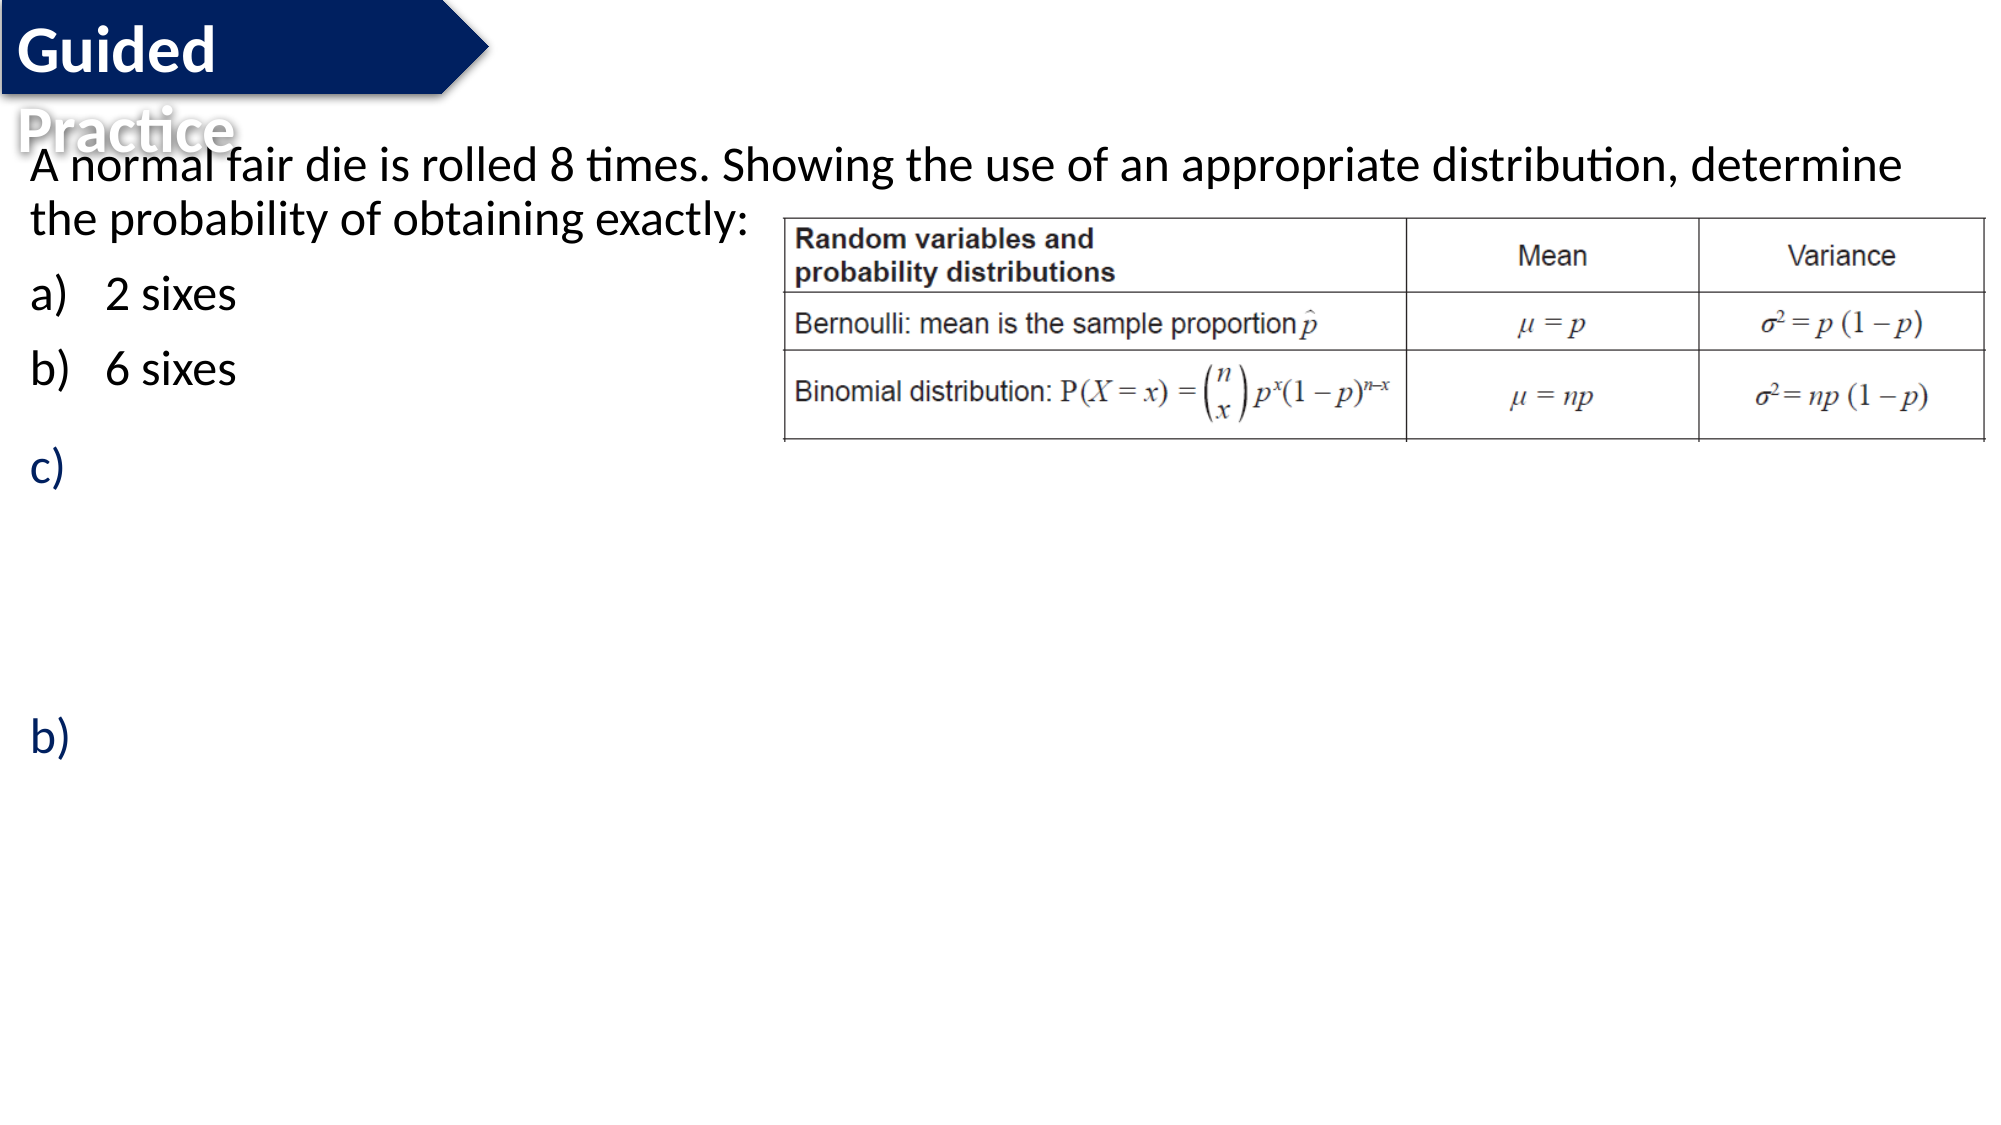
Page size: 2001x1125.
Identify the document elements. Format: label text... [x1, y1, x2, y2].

picture [772, 214, 1986, 442]
text_box Guided Practice [2, 0, 489, 94]
